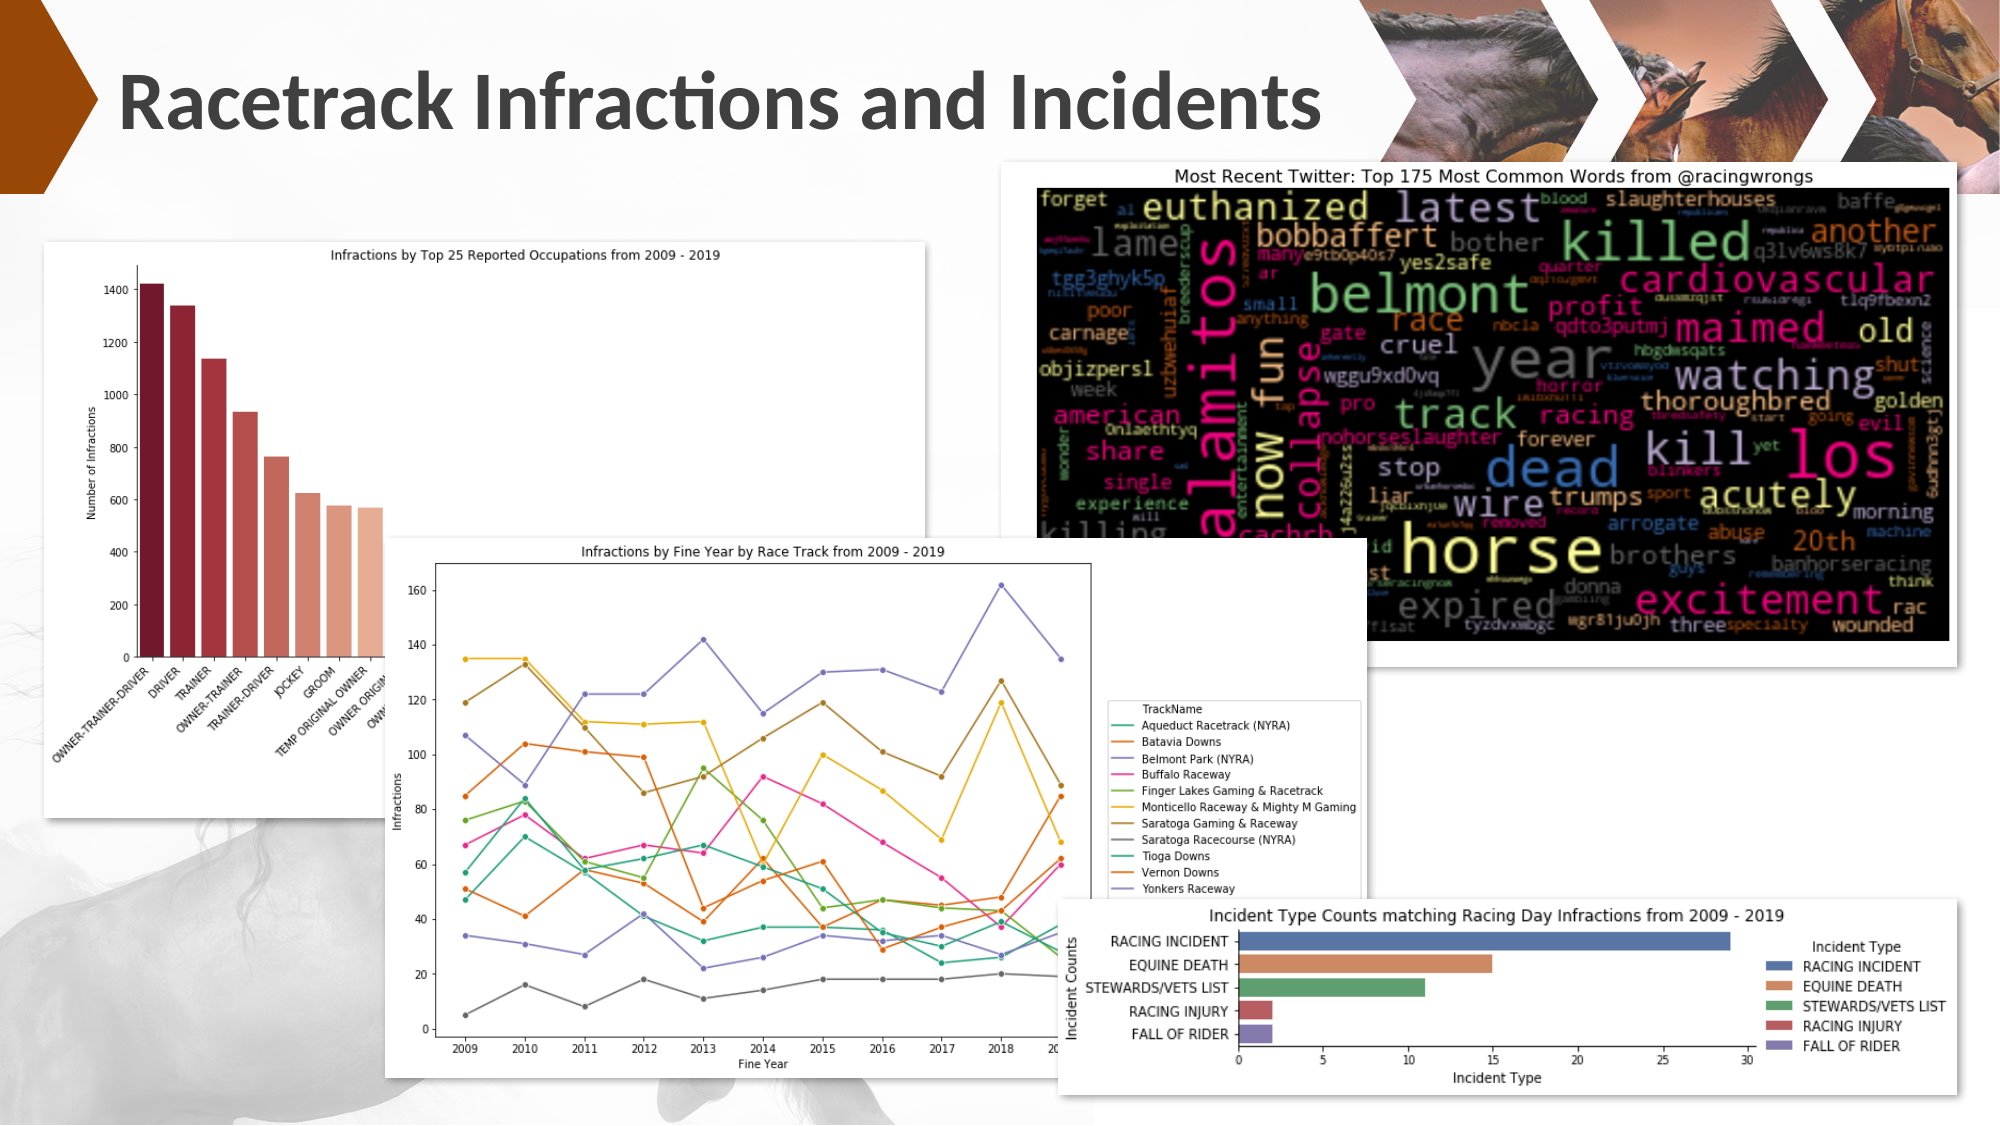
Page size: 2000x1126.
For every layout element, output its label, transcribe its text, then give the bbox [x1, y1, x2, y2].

title Racetrack Infractions and Incidents [102, 31, 1366, 163]
picture [0, 0, 2000, 1125]
